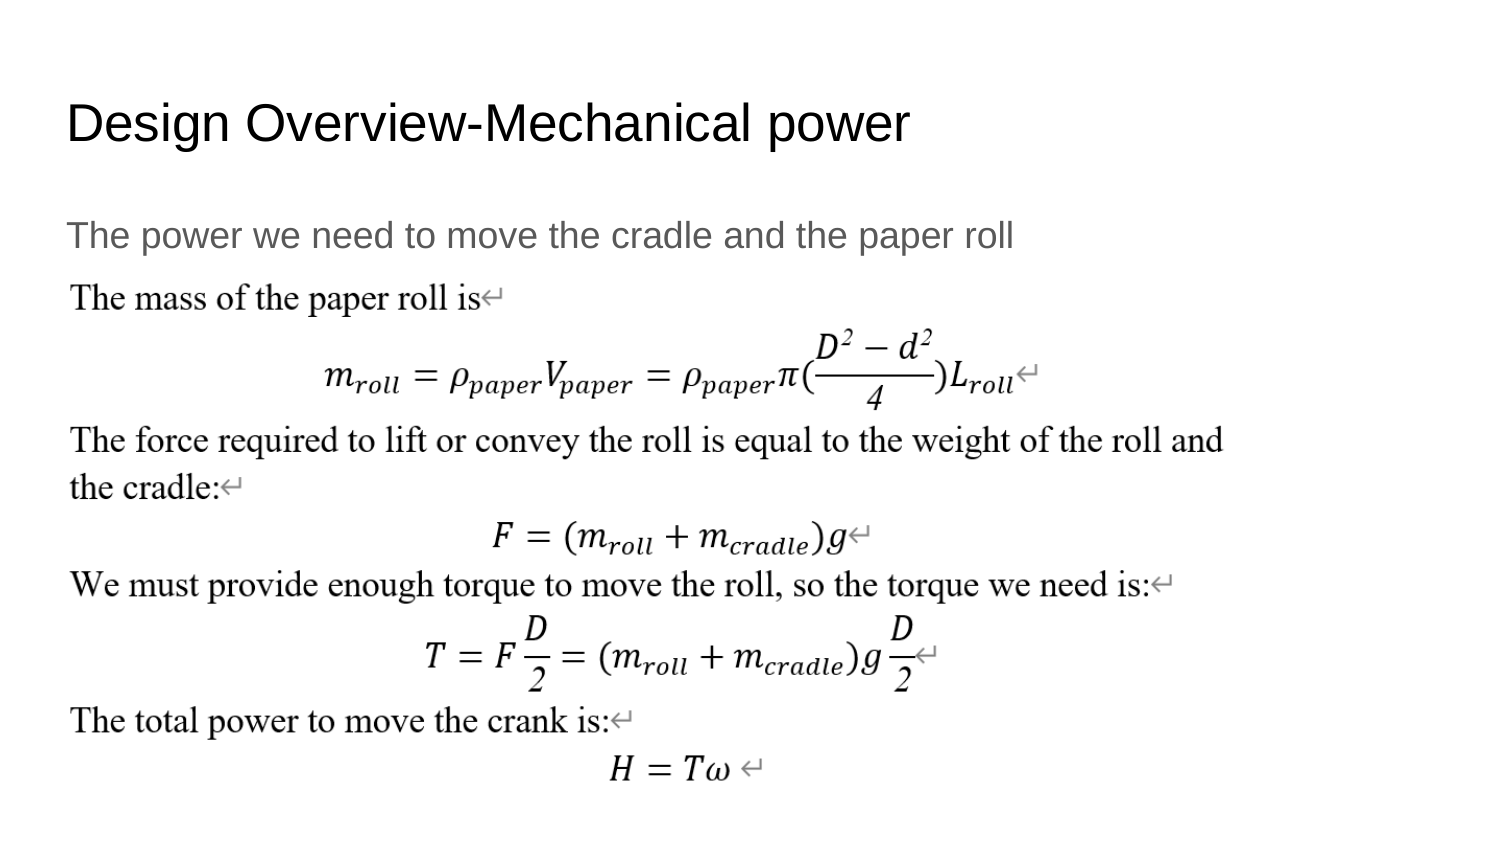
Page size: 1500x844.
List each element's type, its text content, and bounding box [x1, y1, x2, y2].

picture [60, 272, 1244, 791]
title Design Overview-Mechanical power [51, 72, 1449, 167]
list The power we need to move the cradle and the paper roll [51, 189, 1449, 750]
